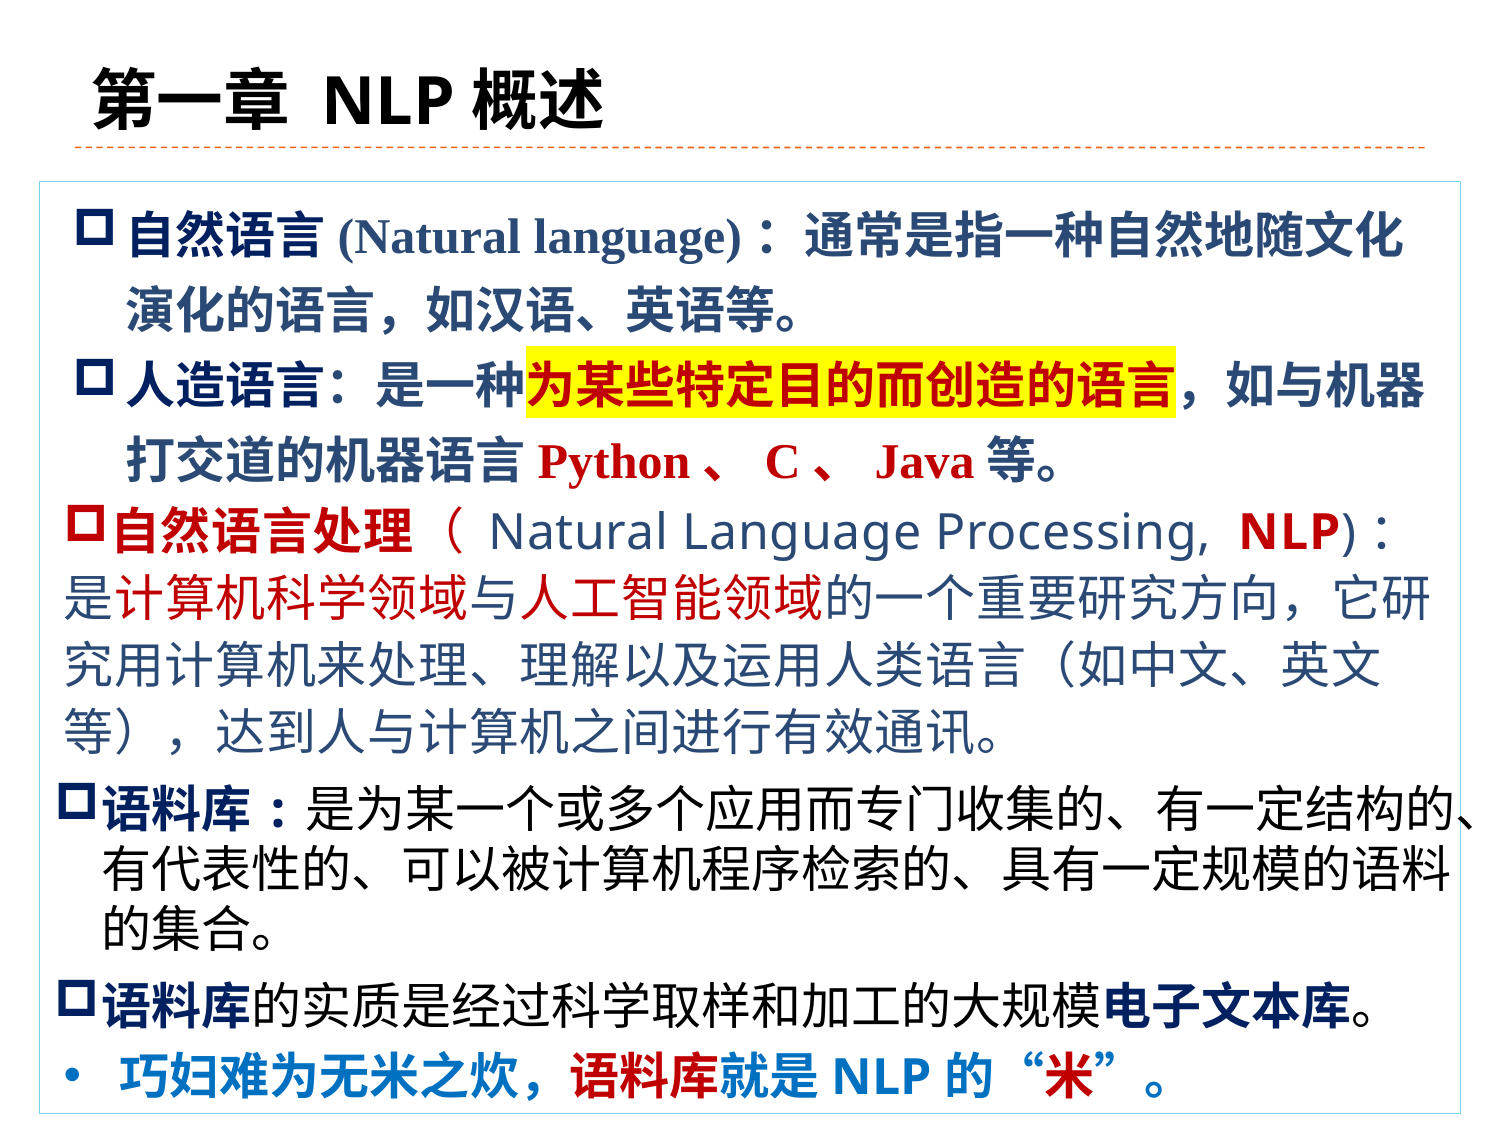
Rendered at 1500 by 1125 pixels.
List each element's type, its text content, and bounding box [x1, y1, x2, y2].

text_box 自然语言处理（ Natural Language Processing, NLP)：是计算机科学领域与人工智能领域的一个重要研究方向，它研究用计算机来处理、理解以及运用人类语言（如中文、英文等），达到人与计算机之间进行有效通讯。 [48, 485, 1482, 768]
list 自然语言(Natural language)：通常是指一种自然地随文化演化的语言，如汉语、英语等。 人造语言：是一种为某些特定目的而创造的语言，如与机器打交道的机器语言Python、C、Java等。 [39, 1042, 1461, 1114]
list 自然语言(Natural language)：通常是指一种自然地随文化演化的语言，如汉语、英语等。 人造语言：是一种为某些特定目的而创造的语言，如与机器打交道的机器语言Python、C、Java等。 [39, 181, 1461, 770]
text_box 语料库:是为某一个或多个应用而专门收集的、有一定结构的、有代表性的、可以被计算机程序检索的、具有一定规模的语料的集合。 [39, 770, 1500, 965]
title 第一章 NLP概述 [75, 24, 1425, 146]
text_box 语料库的实质是经过科学取样和加工的大规模电子文本库。 [39, 967, 1466, 1042]
text_box 巧妇难为无米之炊，语料库就是NLP的“米”。 [48, 1042, 1388, 1112]
